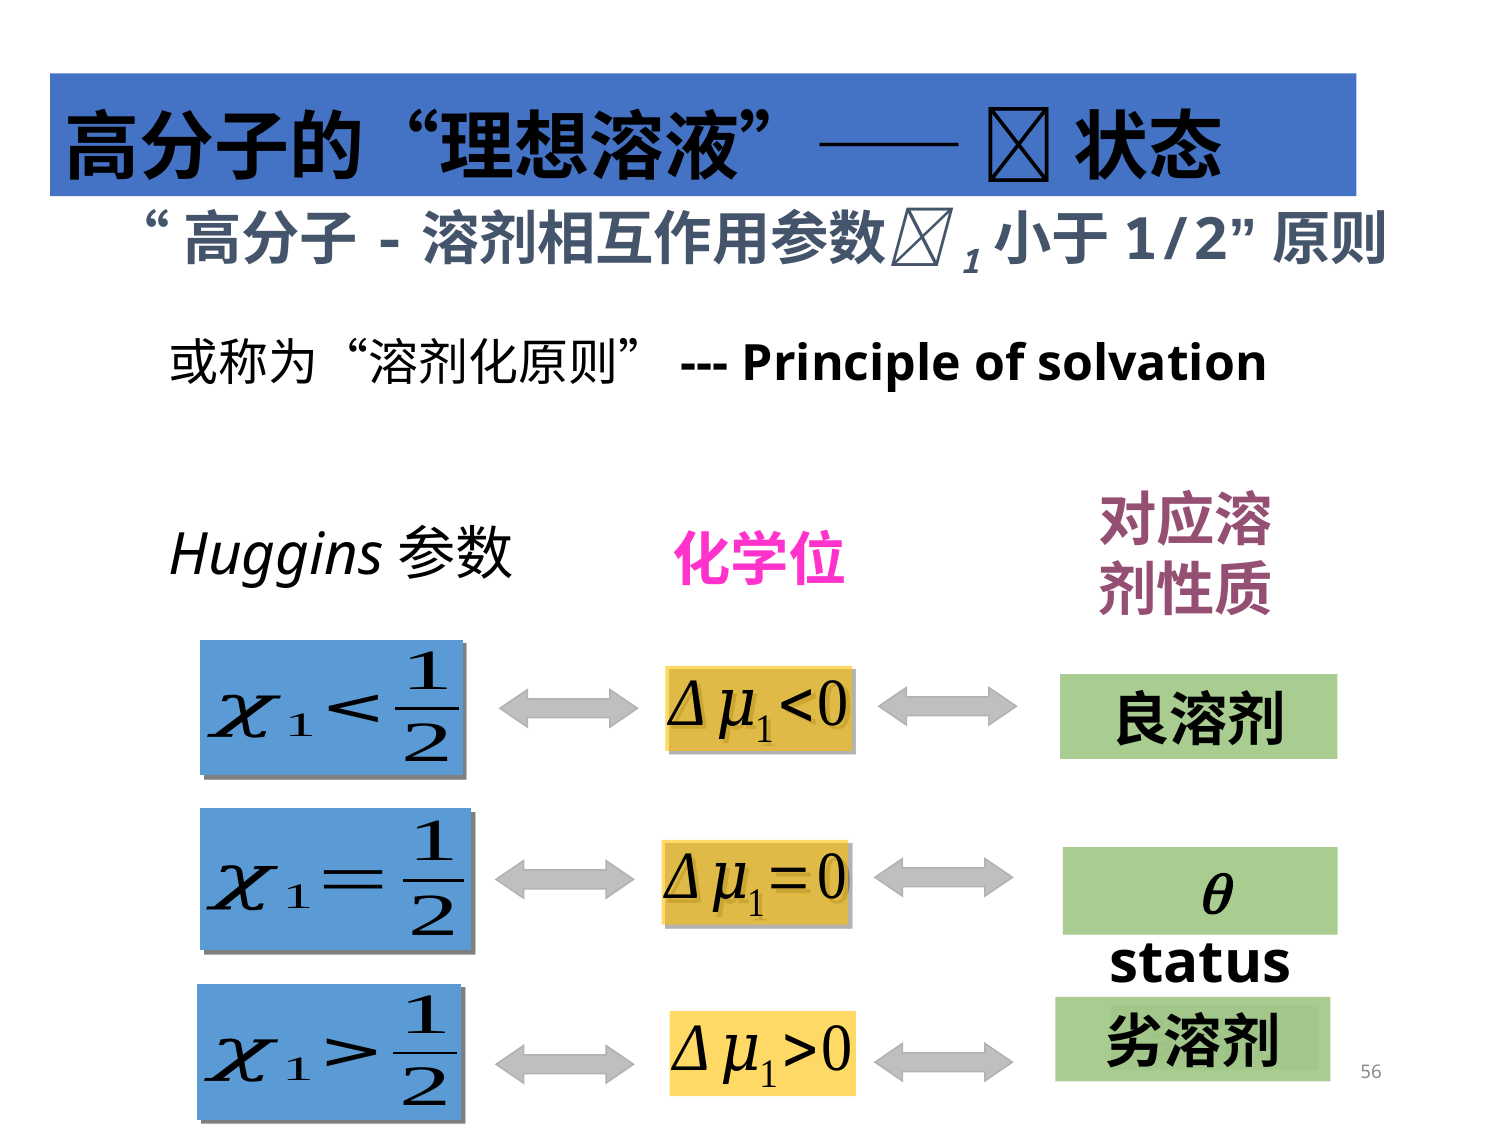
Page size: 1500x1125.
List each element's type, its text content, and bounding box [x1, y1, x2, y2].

text_box [0, 286, 1388, 425]
text_box [878, 687, 1017, 726]
text_box [496, 860, 634, 899]
text_box 劣溶剂 [1055, 996, 1331, 1082]
text_box [496, 1045, 634, 1084]
text_box 高分子的“理想溶液”——  状态 [50, 73, 1357, 197]
text_box “高分子-溶剂相互作用参数1小于1/2”原则 [74, 184, 1425, 297]
text_box 化学位 [636, 514, 883, 600]
text_box 或称为“溶剂化原则”--- Principle of solvation [153, 323, 1333, 399]
text_box [499, 689, 638, 728]
text_box 良溶剂 [1060, 674, 1338, 759]
text_box 对应溶剂性质 [1062, 474, 1309, 630]
text_box Huggins参数 [136, 508, 547, 594]
text_box  status [1062, 847, 1338, 935]
slide_number 56 [1059, 1042, 1397, 1103]
text_box [874, 1043, 1013, 1081]
text_box [874, 858, 1013, 897]
